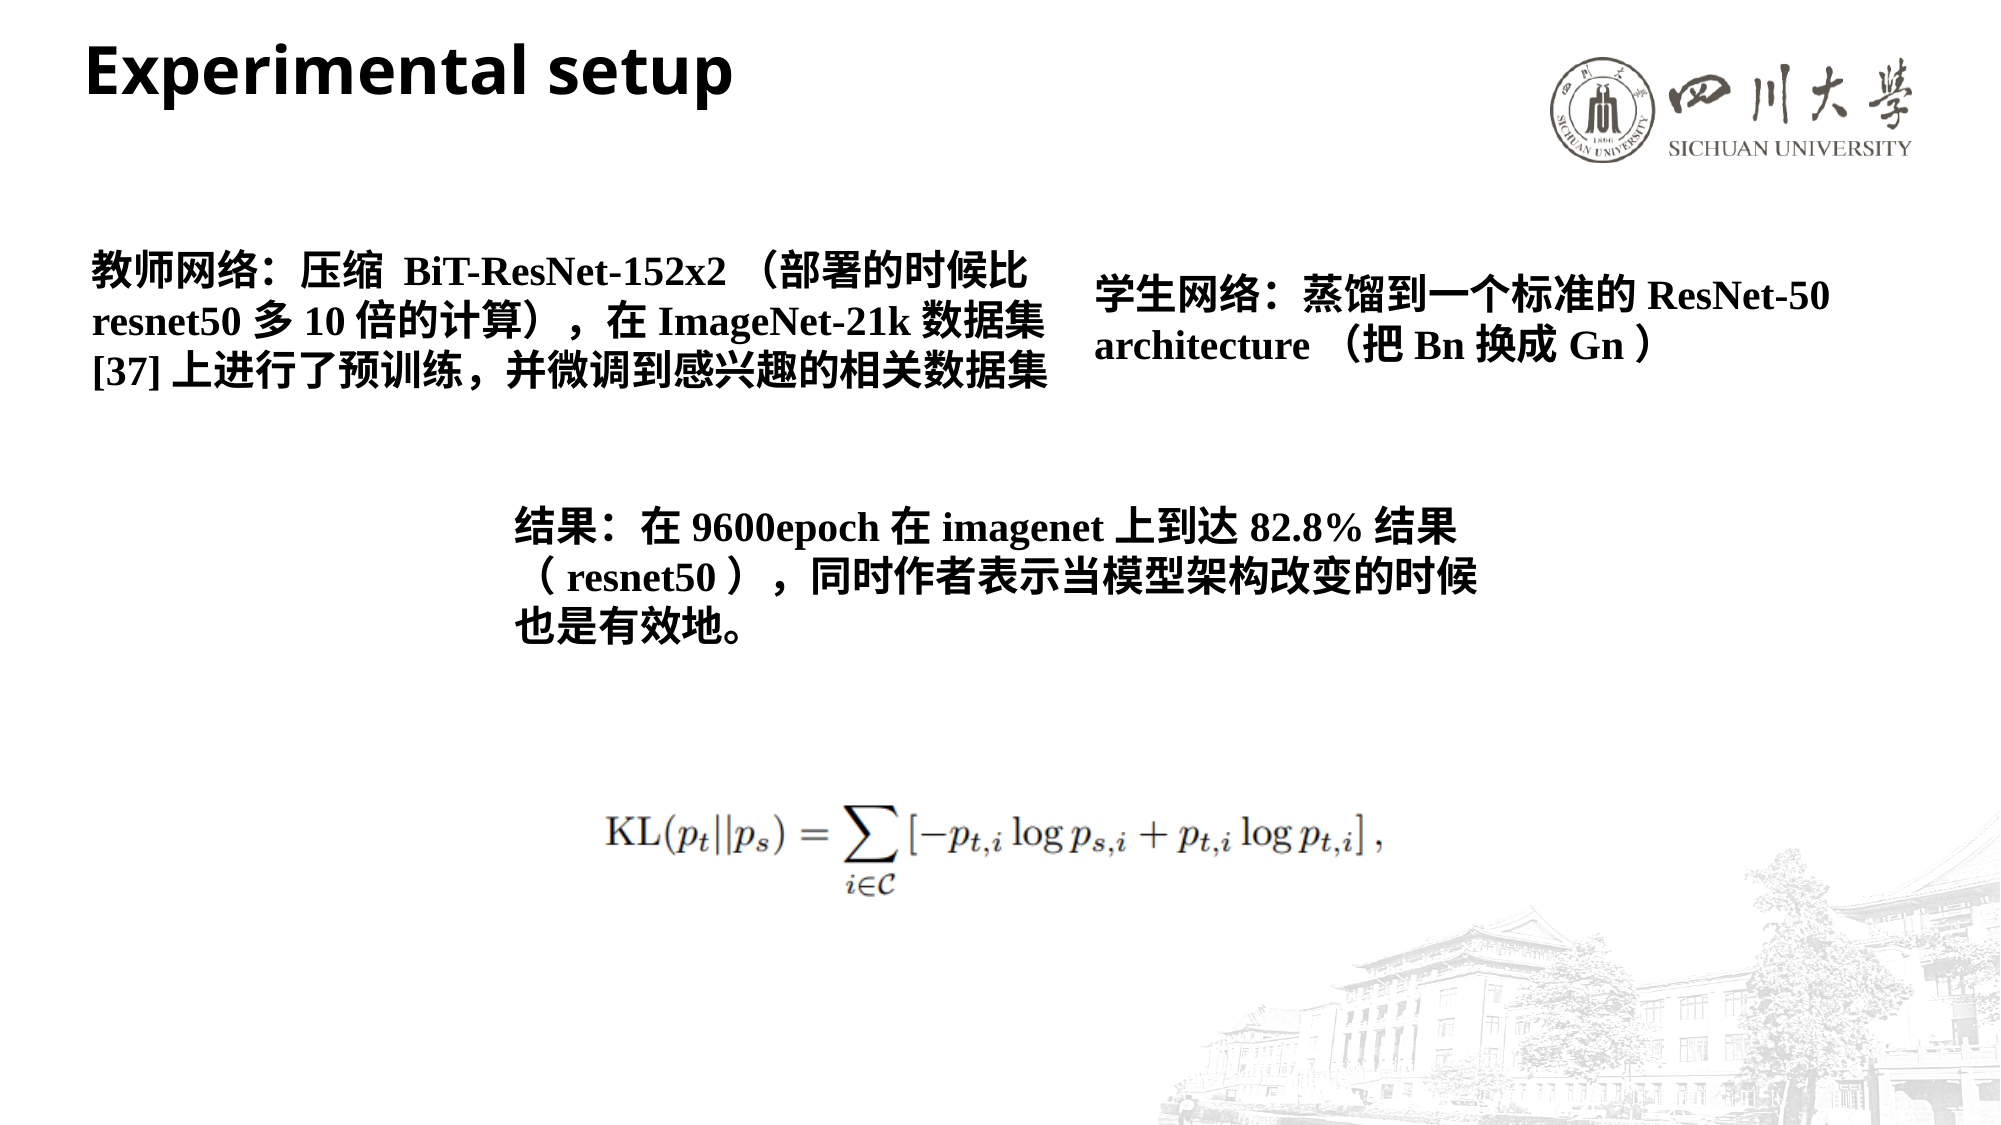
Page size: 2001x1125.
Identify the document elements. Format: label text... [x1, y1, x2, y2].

picture [1550, 57, 1912, 163]
text_box 学生网络：蒸馏到一个标准的ResNet-50 architecture（把Bn换成Gn） [1079, 260, 1948, 375]
text_box Experimental setup [69, 20, 1251, 115]
text_box 教师网络：压缩 BiT-ResNet-152x2（部署的时候比resnet50多10倍的计算），在ImageNet-21k数据集[37]上进行了预训练，并微调到感兴趣的相关数据集 [77, 236, 1077, 402]
picture [576, 752, 2000, 1125]
text_box 结果：在9600epoch在imagenet上到达82.8%结果（resnet50），同时作者表示当模型架构改变的时候也是有效地。 [500, 492, 1500, 658]
